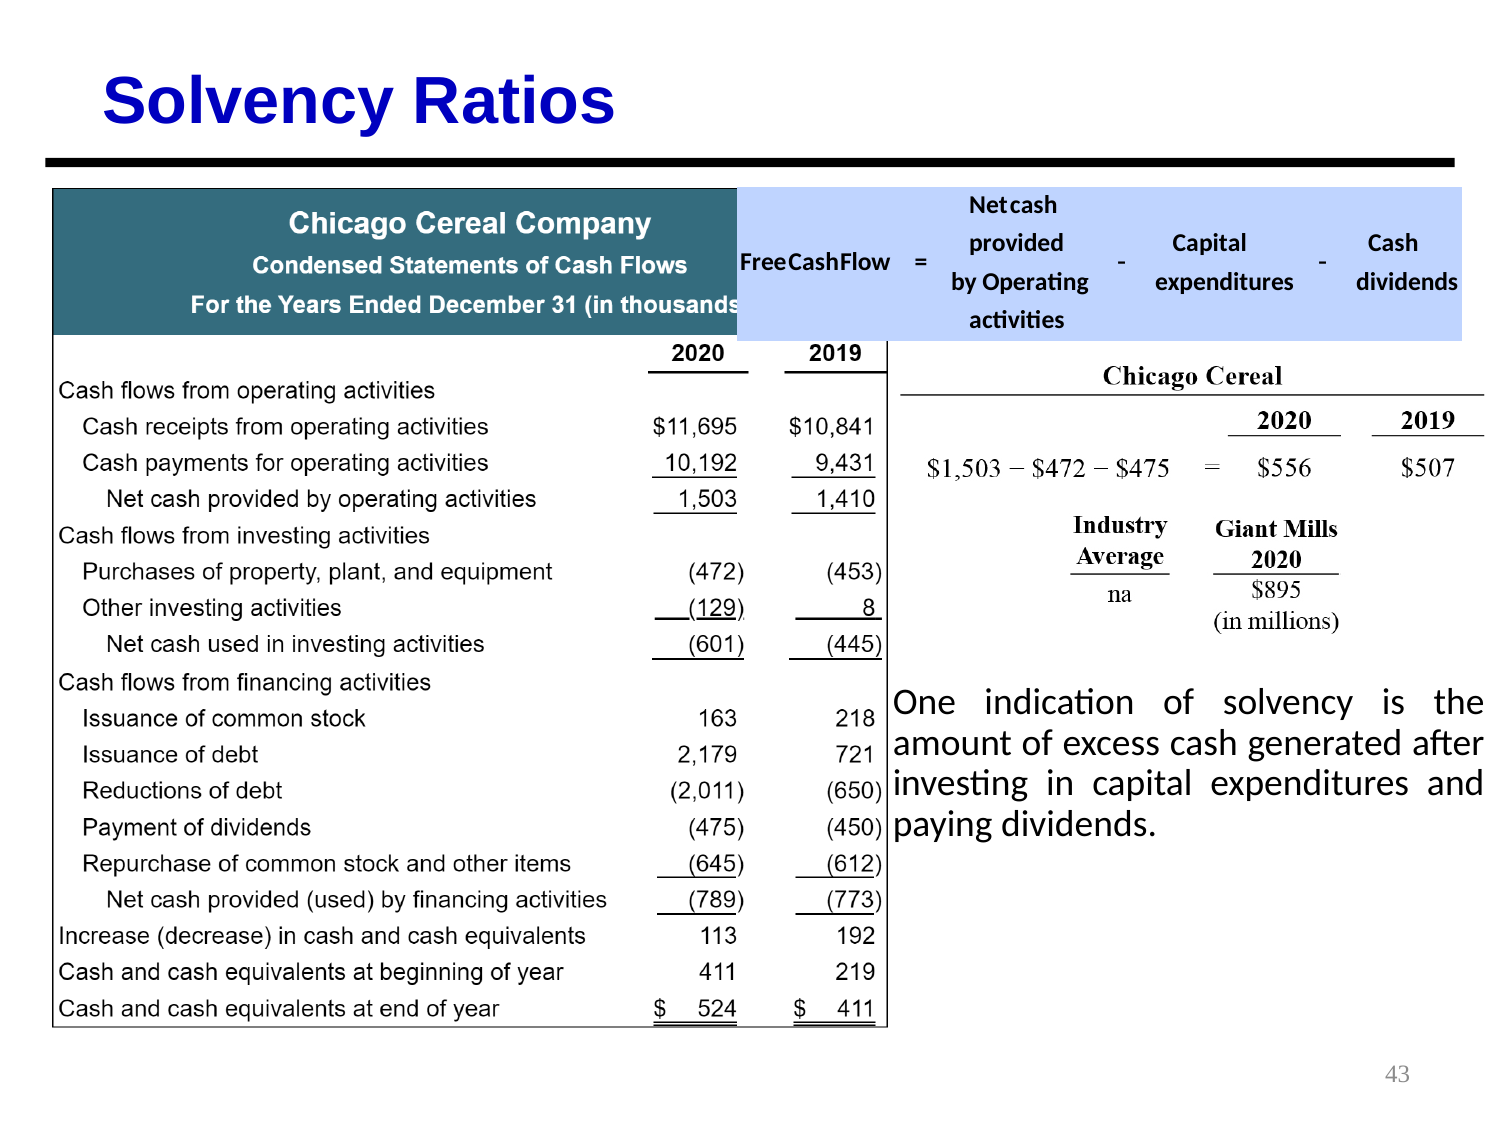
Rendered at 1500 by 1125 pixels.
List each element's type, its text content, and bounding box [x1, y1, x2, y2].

picture [899, 366, 1485, 634]
text_box Solvency Ratios [87, 50, 1438, 142]
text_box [737, 187, 1463, 342]
picture [49, 187, 888, 1028]
text_box One indication of solvency is the amount of excess cash generated after investing in capital expenditures and paying dividends. [891, 675, 1500, 850]
slide_number 43 [1074, 1042, 1425, 1103]
